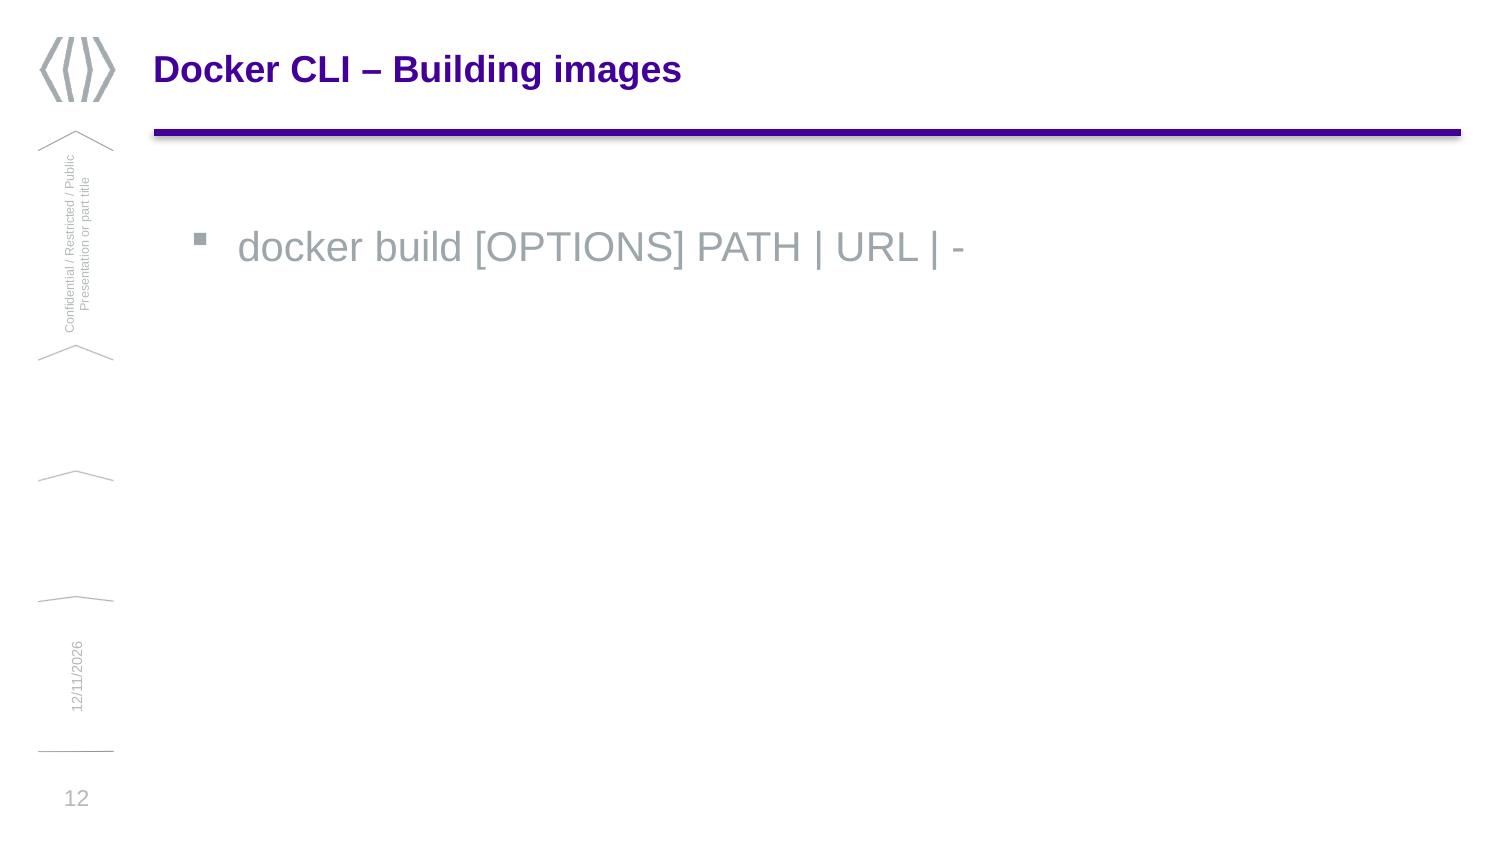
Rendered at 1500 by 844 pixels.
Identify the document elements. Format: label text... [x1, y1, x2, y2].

picture [37, 130, 114, 753]
picture [39, 37, 116, 102]
footer Confidential / Restricted / Public Presentation or part title [53, 127, 99, 363]
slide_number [53, 602, 99, 752]
text_box docker build [OPTIONS] PATH | URL | - [175, 162, 1438, 277]
title Docker CLI – Building images [138, 37, 1461, 109]
slide_number 12 [39, 775, 114, 821]
